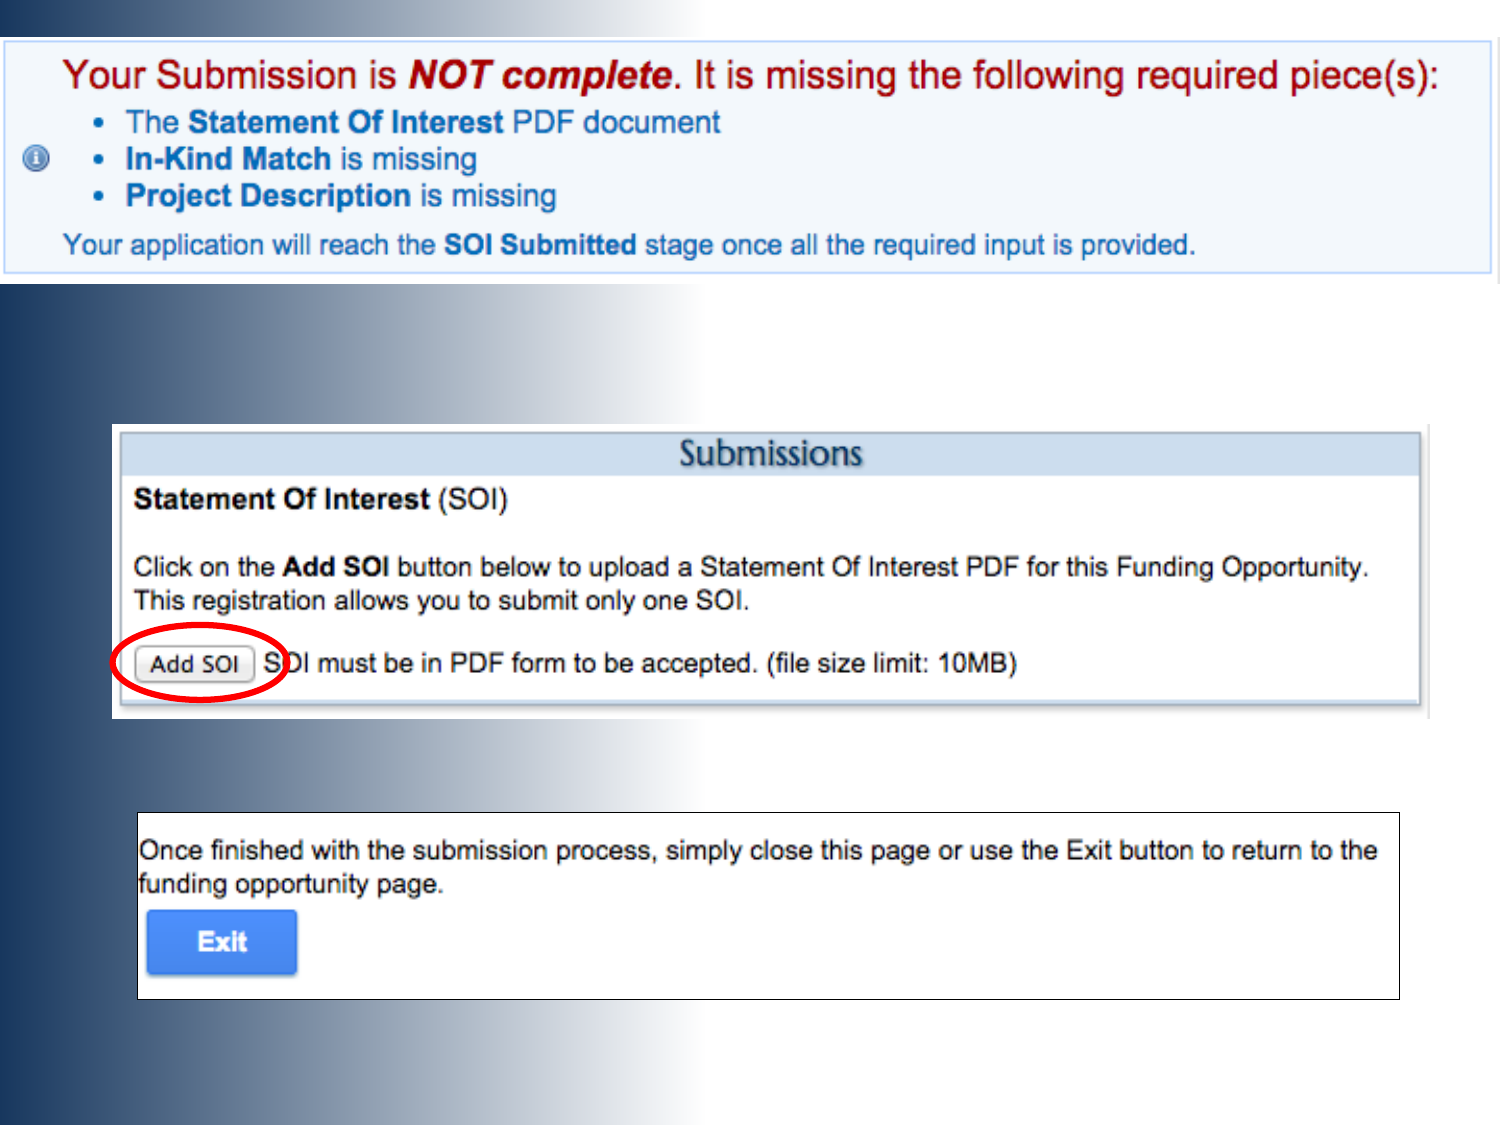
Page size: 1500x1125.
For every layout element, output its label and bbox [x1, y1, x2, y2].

picture [0, 37, 1500, 284]
picture [137, 812, 1401, 1001]
picture [112, 424, 1430, 719]
